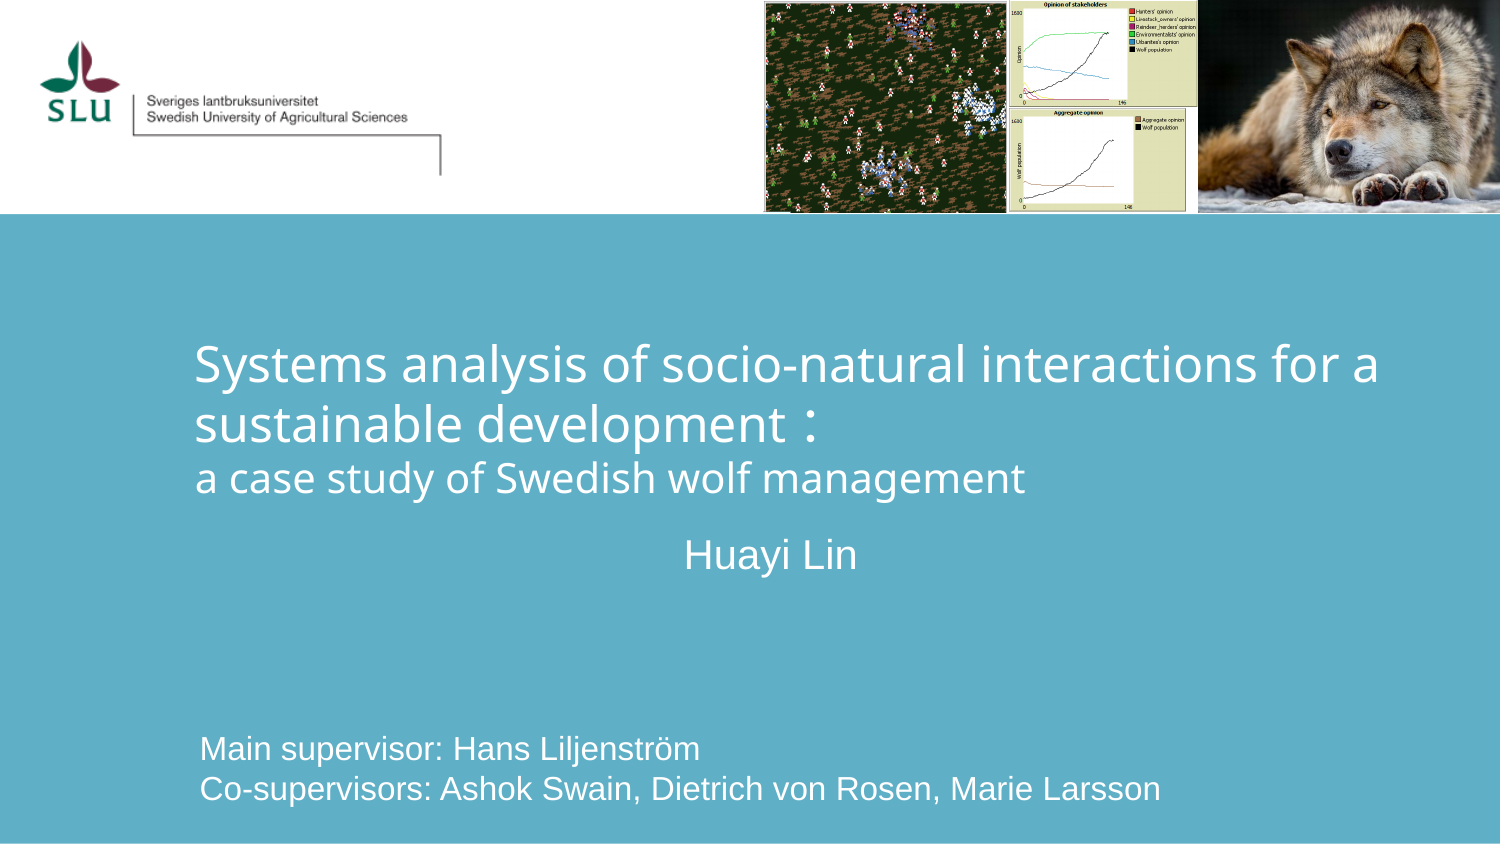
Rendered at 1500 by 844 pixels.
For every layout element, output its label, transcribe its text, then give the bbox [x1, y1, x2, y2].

text_box Main supervisor: Hans Liljenström Co-supervisors: Ashok Swain, Dietrich von Rosen, Marie Larsson [184, 720, 1178, 815]
title Systems analysis of socio-natural interactions for a sustainable development： a case study of Swedish wolf management [179, 328, 1439, 510]
subtitle Huayi Lin [641, 519, 900, 642]
picture [763, 0, 1500, 213]
